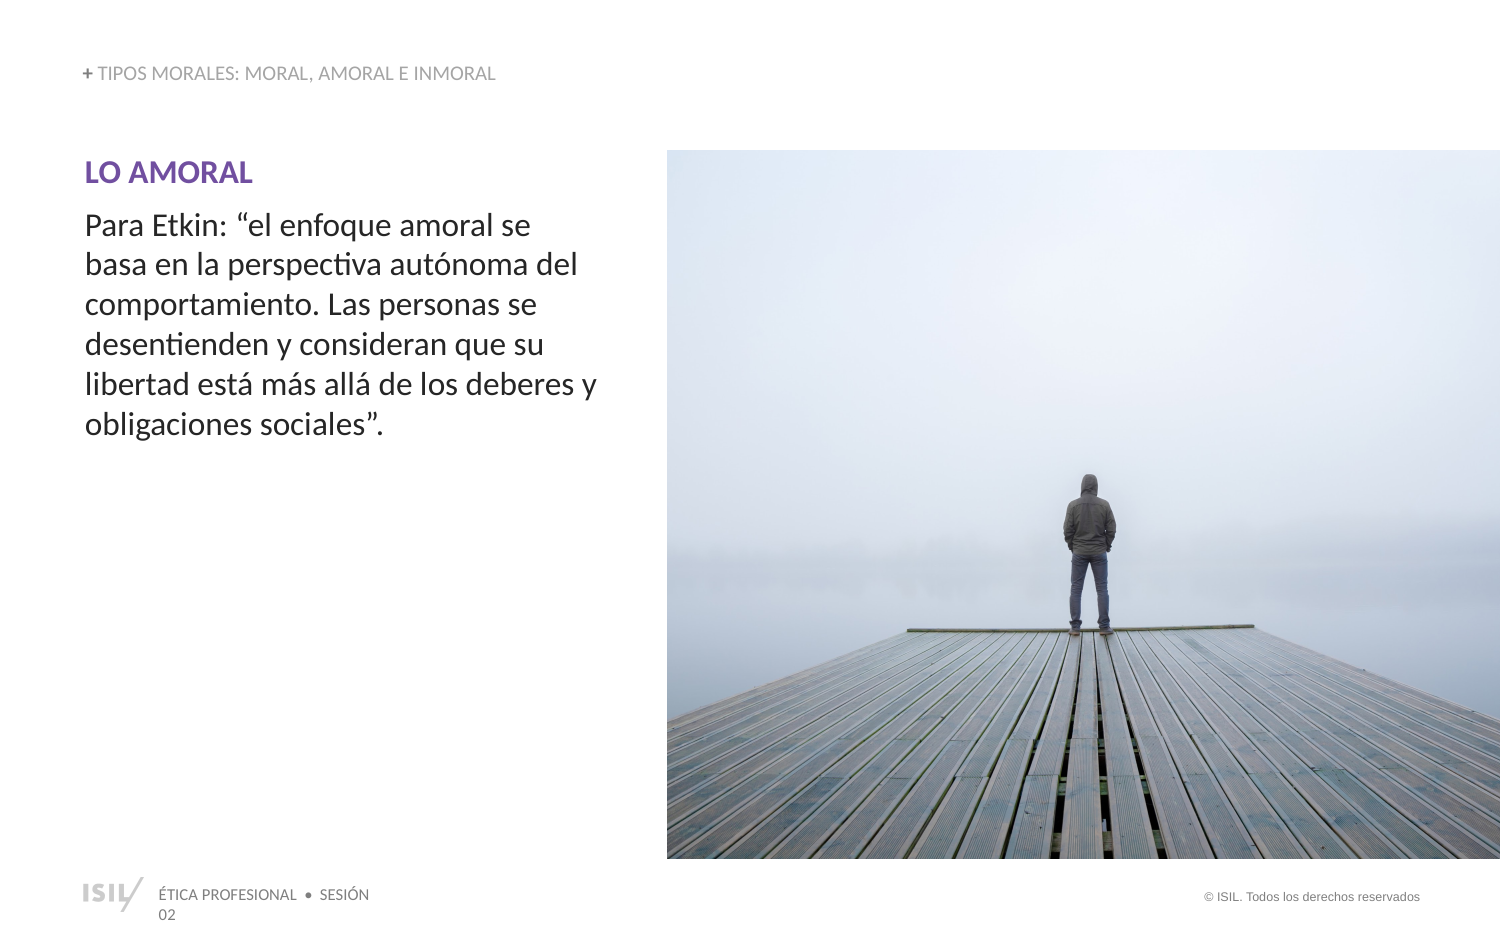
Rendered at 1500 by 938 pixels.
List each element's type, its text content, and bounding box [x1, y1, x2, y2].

text_box + TIPOS MORALES: MORAL, AMORAL E INMORAL [82, 62, 768, 85]
picture [666, 149, 1500, 859]
text_box LO AMORAL Para Etkin: “el enfoque amoral se basa en la perspectiva autónoma del comportamiento. Las personas se desentienden y consideran que su libertad está más allá de los deberes y obligaciones sociales”. [83, 150, 626, 443]
